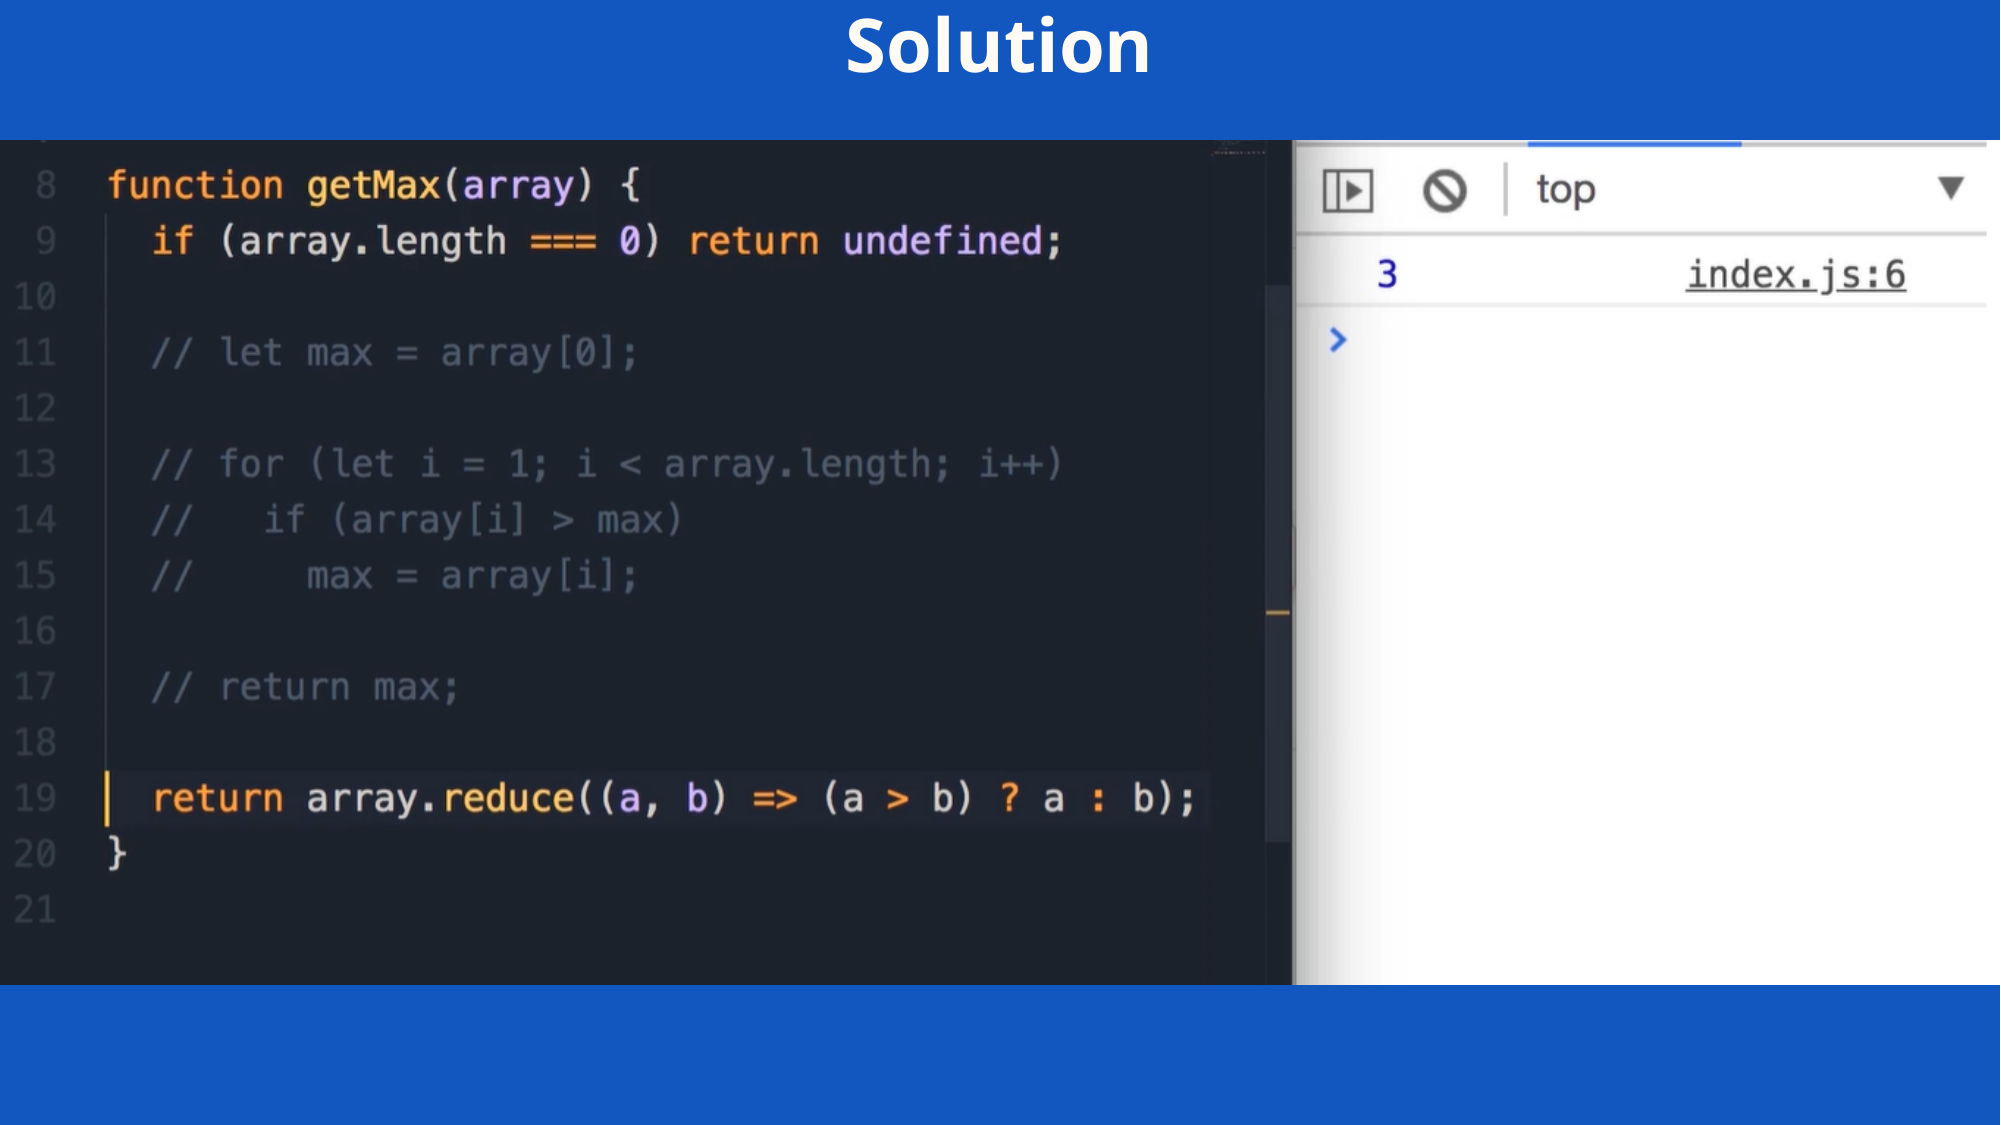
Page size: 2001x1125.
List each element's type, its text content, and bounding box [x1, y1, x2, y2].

title Solution [137, 0, 1863, 97]
picture [0, 140, 2000, 985]
